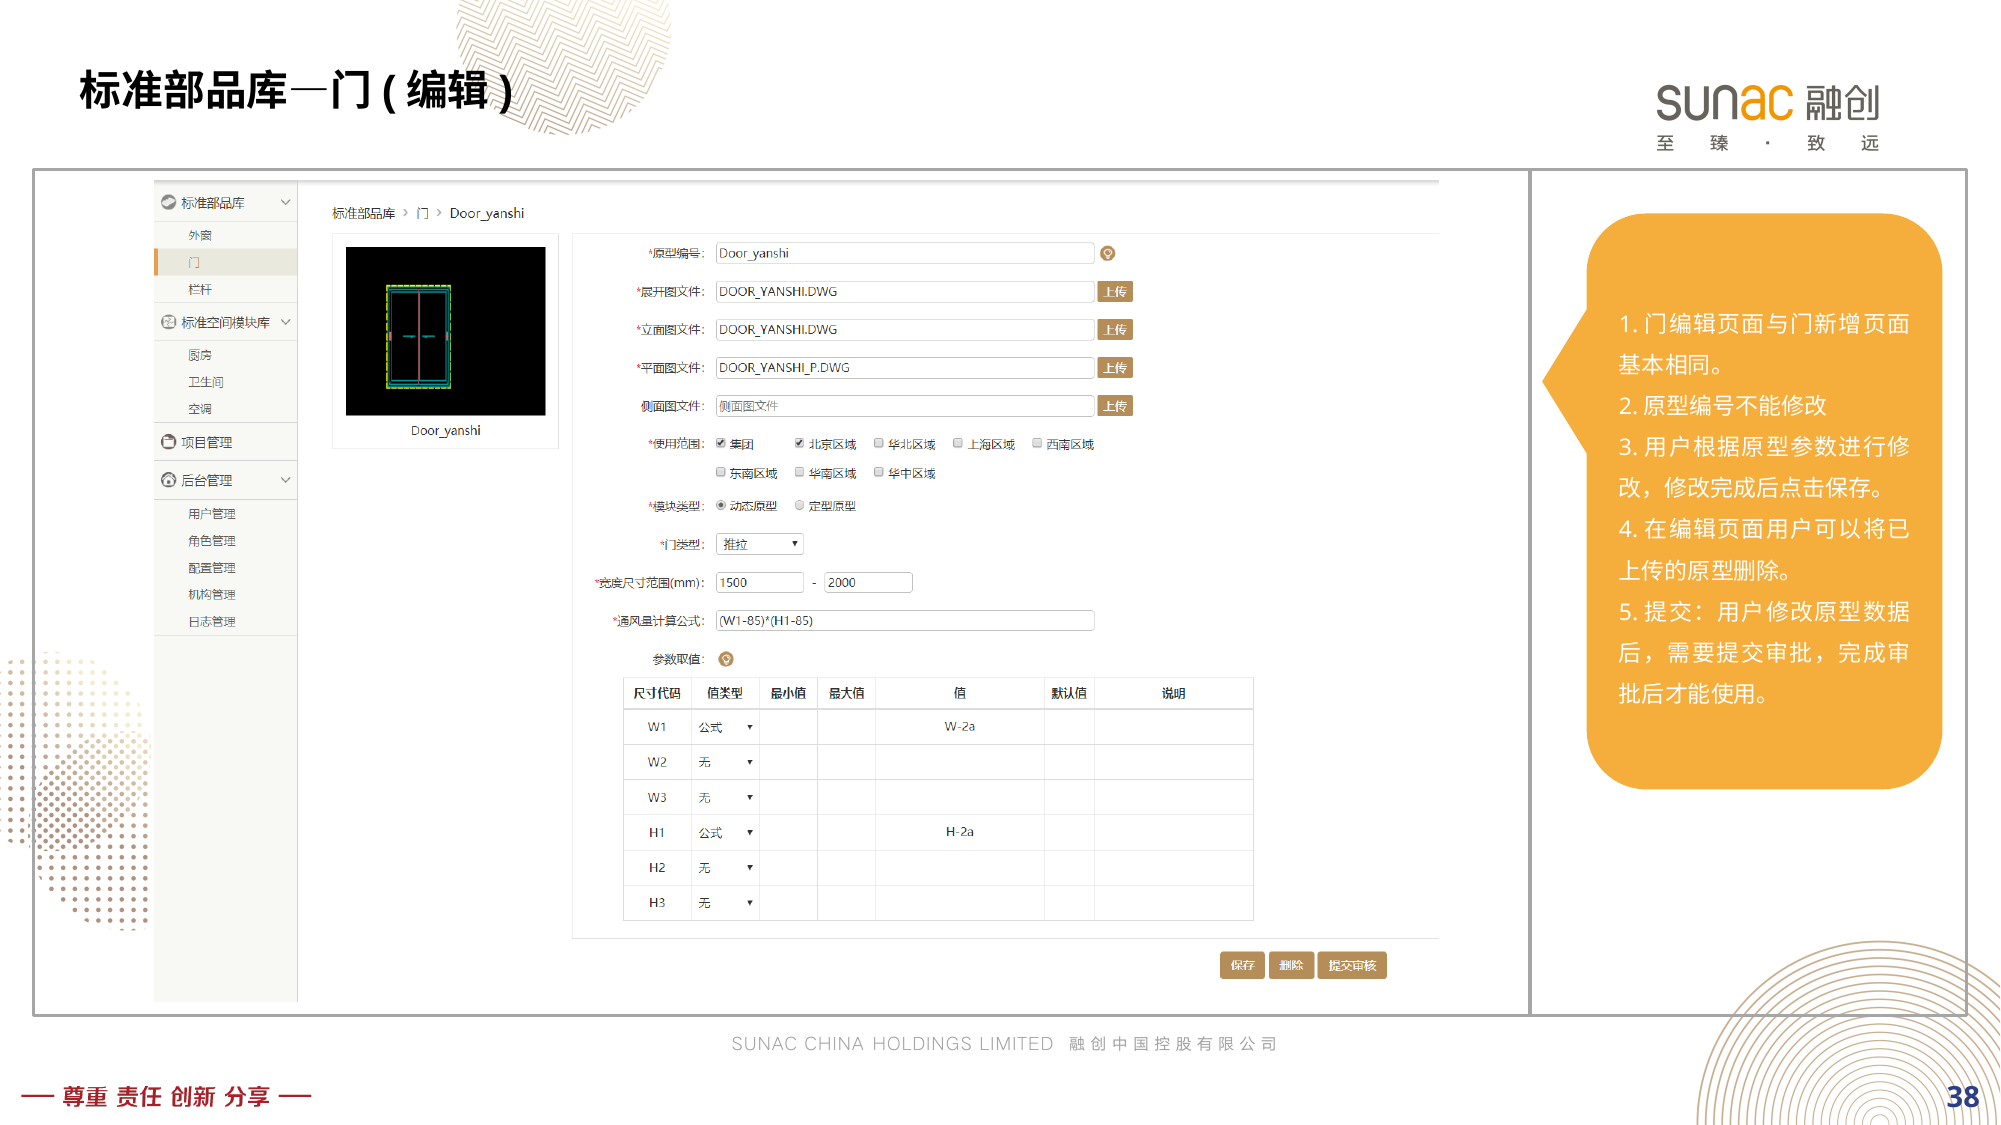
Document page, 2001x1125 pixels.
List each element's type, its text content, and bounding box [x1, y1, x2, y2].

title 标准部品库—门(编辑) [70, 52, 1632, 126]
text_box 1.门编辑页面与门新增页面基本相同。 2.原型编号不能修改 3.用户根据原型参数进行修改，修改完成后点击保存。 4.在编辑页面用户可以将已上传的原型删除。 5.提交：用户修改原型数据后，需要提交审批，完成审批后才能使用。 [1540, 211, 1945, 792]
picture [0, 0, 2001, 1125]
